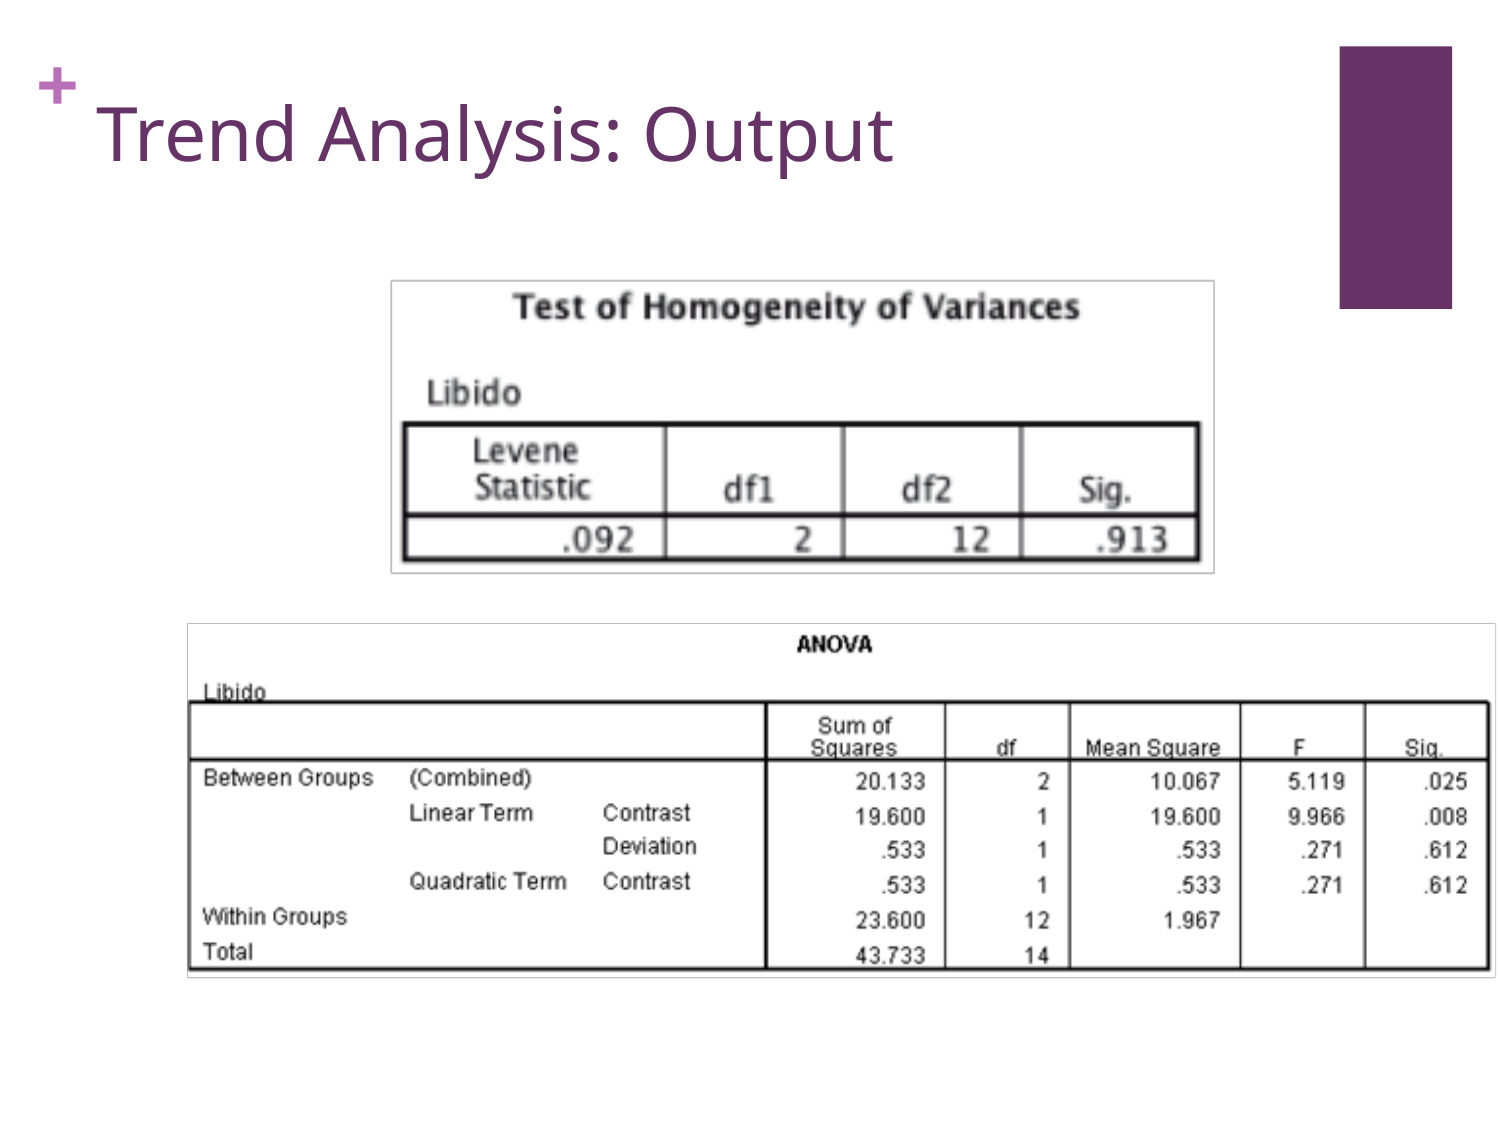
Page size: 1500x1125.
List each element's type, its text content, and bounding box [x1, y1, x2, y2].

title Trend Analysis: Output [81, 79, 1322, 263]
picture [184, 619, 1500, 985]
picture [372, 270, 1216, 578]
